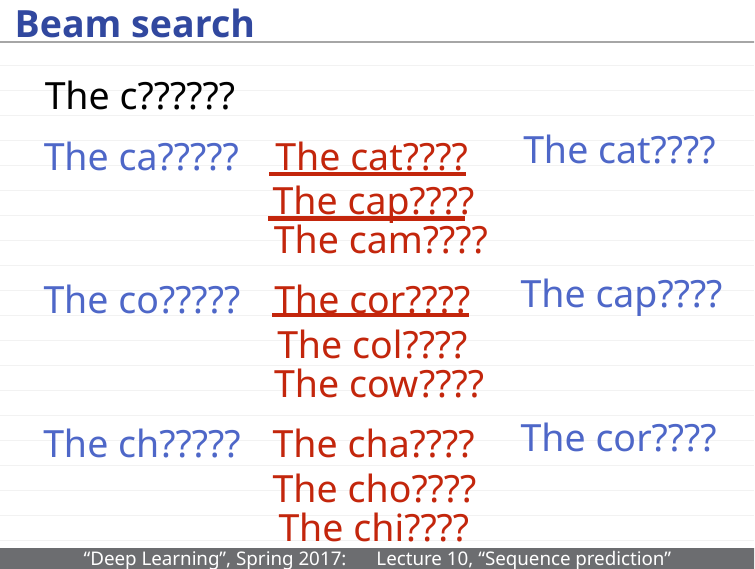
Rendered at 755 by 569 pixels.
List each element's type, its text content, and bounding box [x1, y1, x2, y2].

text_box The cow???? [259, 352, 500, 413]
text_box The co????? [28, 268, 256, 329]
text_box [323, 18, 739, 122]
text_box The ca????? [28, 125, 254, 185]
text_box The cap???? [257, 169, 490, 230]
title Beam search [14, 0, 755, 38]
text_box The cat???? [508, 130, 731, 179]
text_box The cor???? [505, 406, 732, 467]
text_box The cam???? [259, 208, 503, 269]
text_box The cap???? [505, 262, 738, 323]
text_box The chi???? [263, 496, 485, 556]
text_box The ch????? [28, 412, 256, 473]
text_box The cat???? [260, 125, 483, 169]
text_box The cor???? [259, 269, 486, 329]
text_box The cho???? [257, 457, 492, 517]
text_box The c?????? [29, 64, 250, 125]
text_box The cha???? [258, 413, 490, 457]
text_box The col???? [262, 313, 483, 352]
